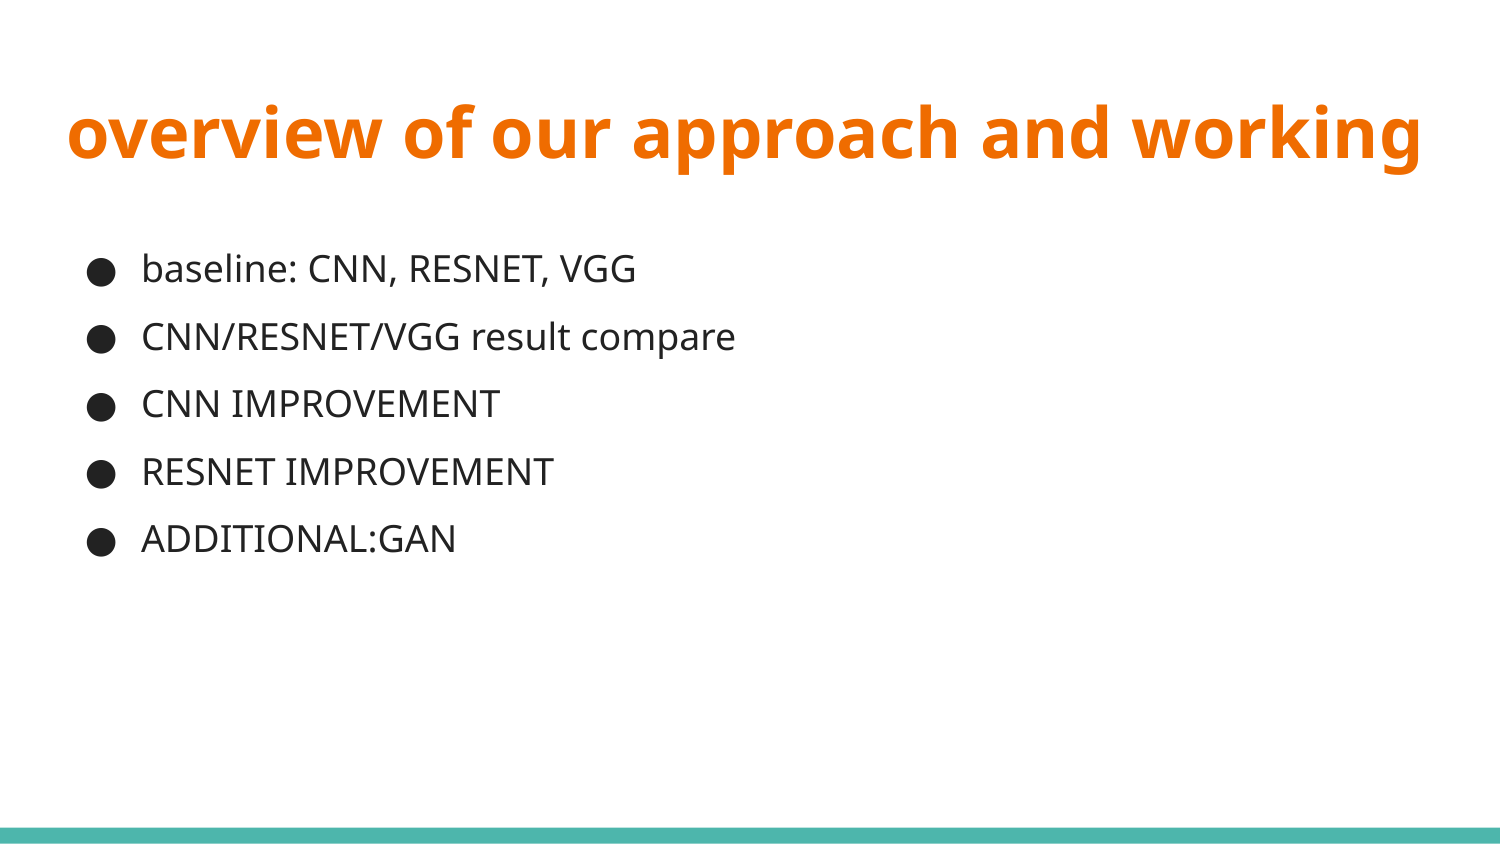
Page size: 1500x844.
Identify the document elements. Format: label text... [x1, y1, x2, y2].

list baseline: CNN, RESNET, VGG CNN/RESNET/VGG result compare CNN IMPROVEMENT RESNET IMPROVEMENT ADDITIONAL:GAN [51, 207, 1449, 750]
title overview of our approach and working [51, 72, 1449, 189]
